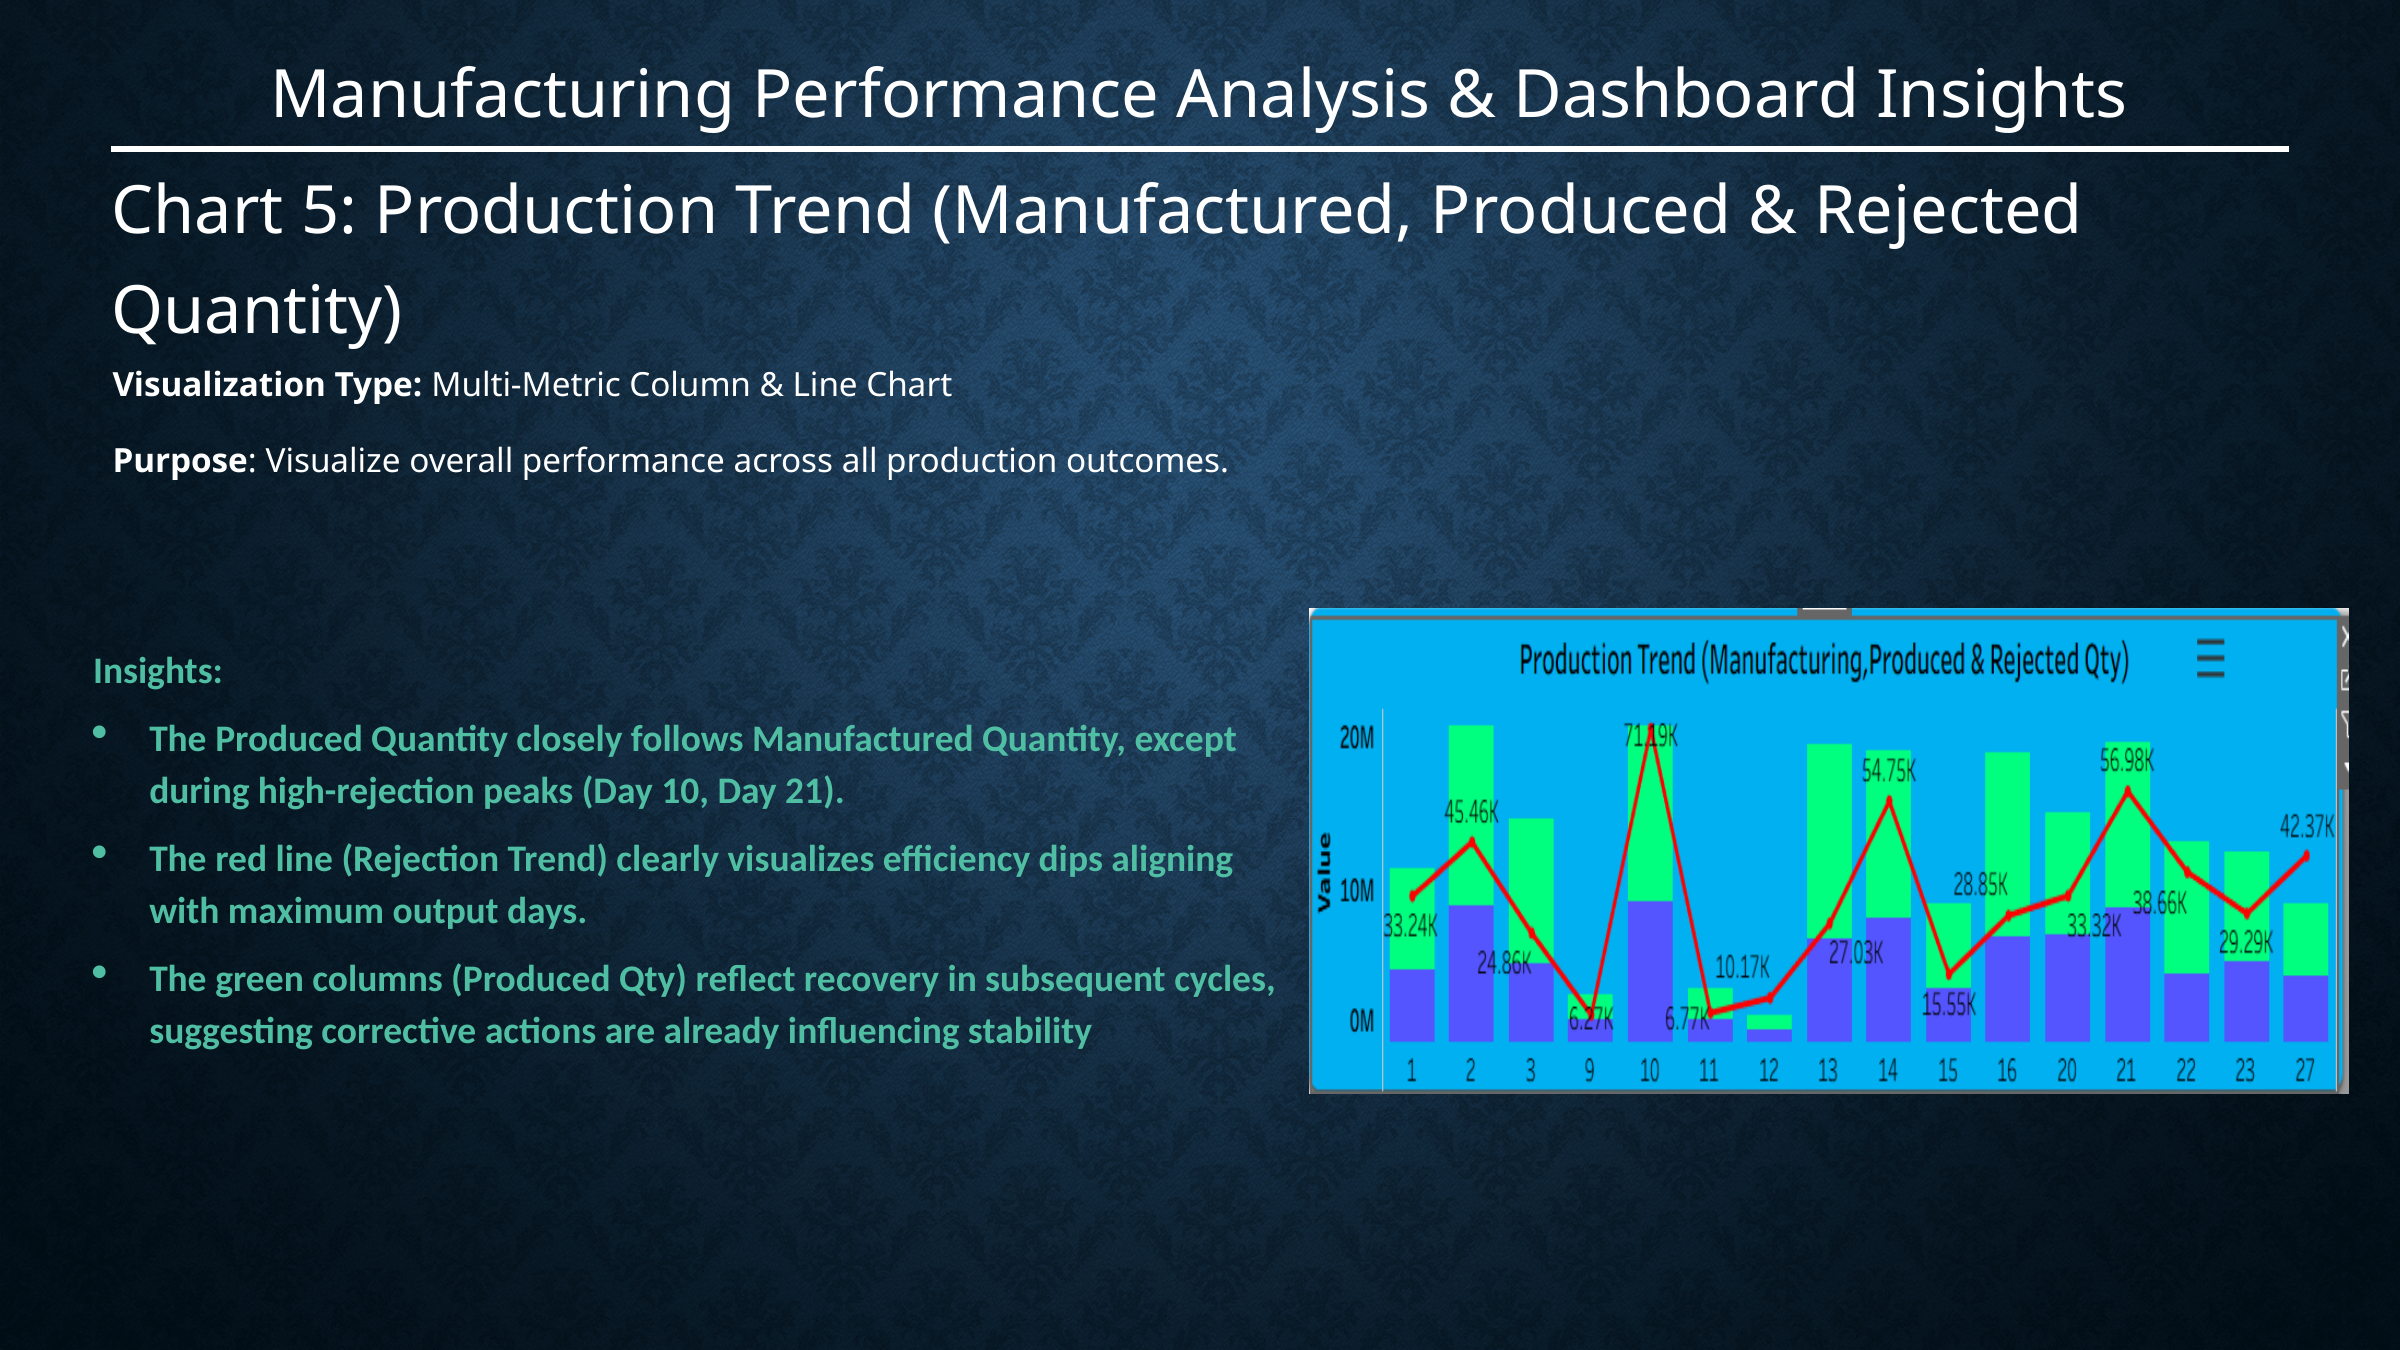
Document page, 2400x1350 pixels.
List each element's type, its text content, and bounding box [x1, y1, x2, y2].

picture [111, 146, 2289, 152]
text_box Visualization Type: Multi-Metric Column & Line Chart [112, 347, 1162, 418]
text_box Manufacturing Performance Analysis & Dashboard Insights [0, 0, 2400, 162]
text_box Chart 5: Production Trend (Manufactured, Produced & Rejected Quantity) [111, 163, 2289, 348]
picture [1309, 608, 2349, 1095]
text_box Insights: The Produced Quantity closely follows Manufactured Quantity, except during high-rejection peaks (Day 10, Day 21). The red line (Rejection Trend) clearly visualizes efficiency dips aligning with maximum output days. The green columns (Produced Qty) reflect recovery in subsequent cycles, suggesting corrective actions are already influencing stability [78, 631, 1302, 1059]
text_box Purpose: Visualize overall performance across all production outcomes. [112, 424, 1162, 495]
